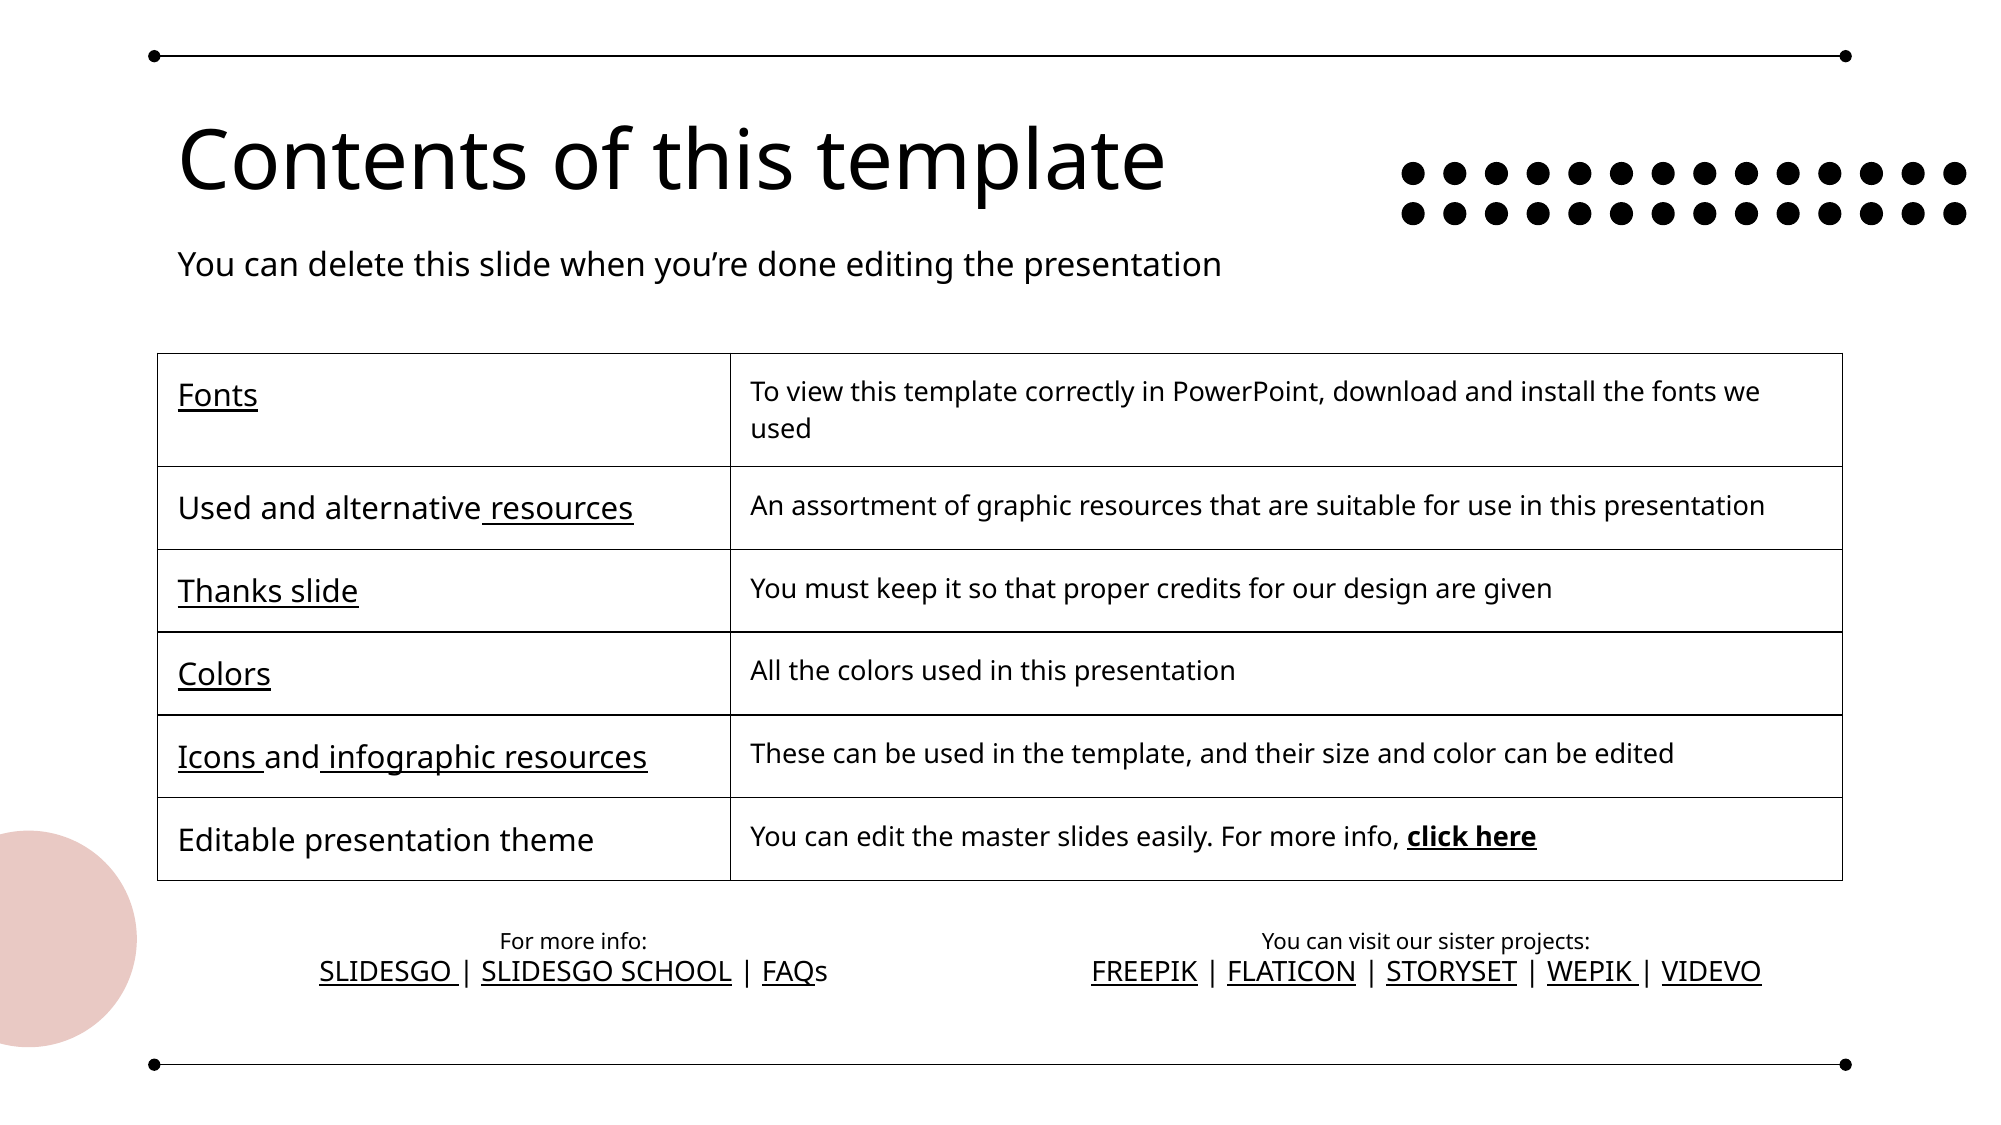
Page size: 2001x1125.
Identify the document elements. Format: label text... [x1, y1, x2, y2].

table_cell Colors [158, 633, 730, 714]
text_box [0, 830, 137, 1048]
title Contents of this template [157, 97, 1843, 222]
list You can delete this slide when you’re done editing the presentation [157, 222, 1843, 306]
table_cell Icons and infographic resources [158, 716, 730, 797]
table_cell All the colors used in this presentation [731, 633, 1842, 714]
table_cell Thanks slide [158, 550, 730, 631]
text_box For more info: SLIDESGO | SLIDESGO SCHOOL | FAQs [157, 907, 990, 1009]
table_cell These can be used in the template, and their size and color can be edited [731, 716, 1842, 797]
table_header Fonts [158, 354, 730, 466]
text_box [1401, 161, 1967, 226]
table_cell Editable presentation theme [158, 798, 730, 880]
table_cell You must keep it so that proper credits for our design are given [731, 550, 1842, 631]
table_cell An assortment of graphic resources that are suitable for use in this presentation [731, 467, 1842, 549]
table_cell You can edit the master slides easily. For more info, click here [731, 798, 1842, 880]
table_header To view this template correctly in PowerPoint, download and install the fonts we used [731, 354, 1842, 466]
table_cell Used and alternative resources [158, 467, 730, 549]
text_box You can visit our sister projects: FREEPIK | FLATICON | STORYSET | WEPIK | VIDEVO [1010, 907, 1843, 1009]
